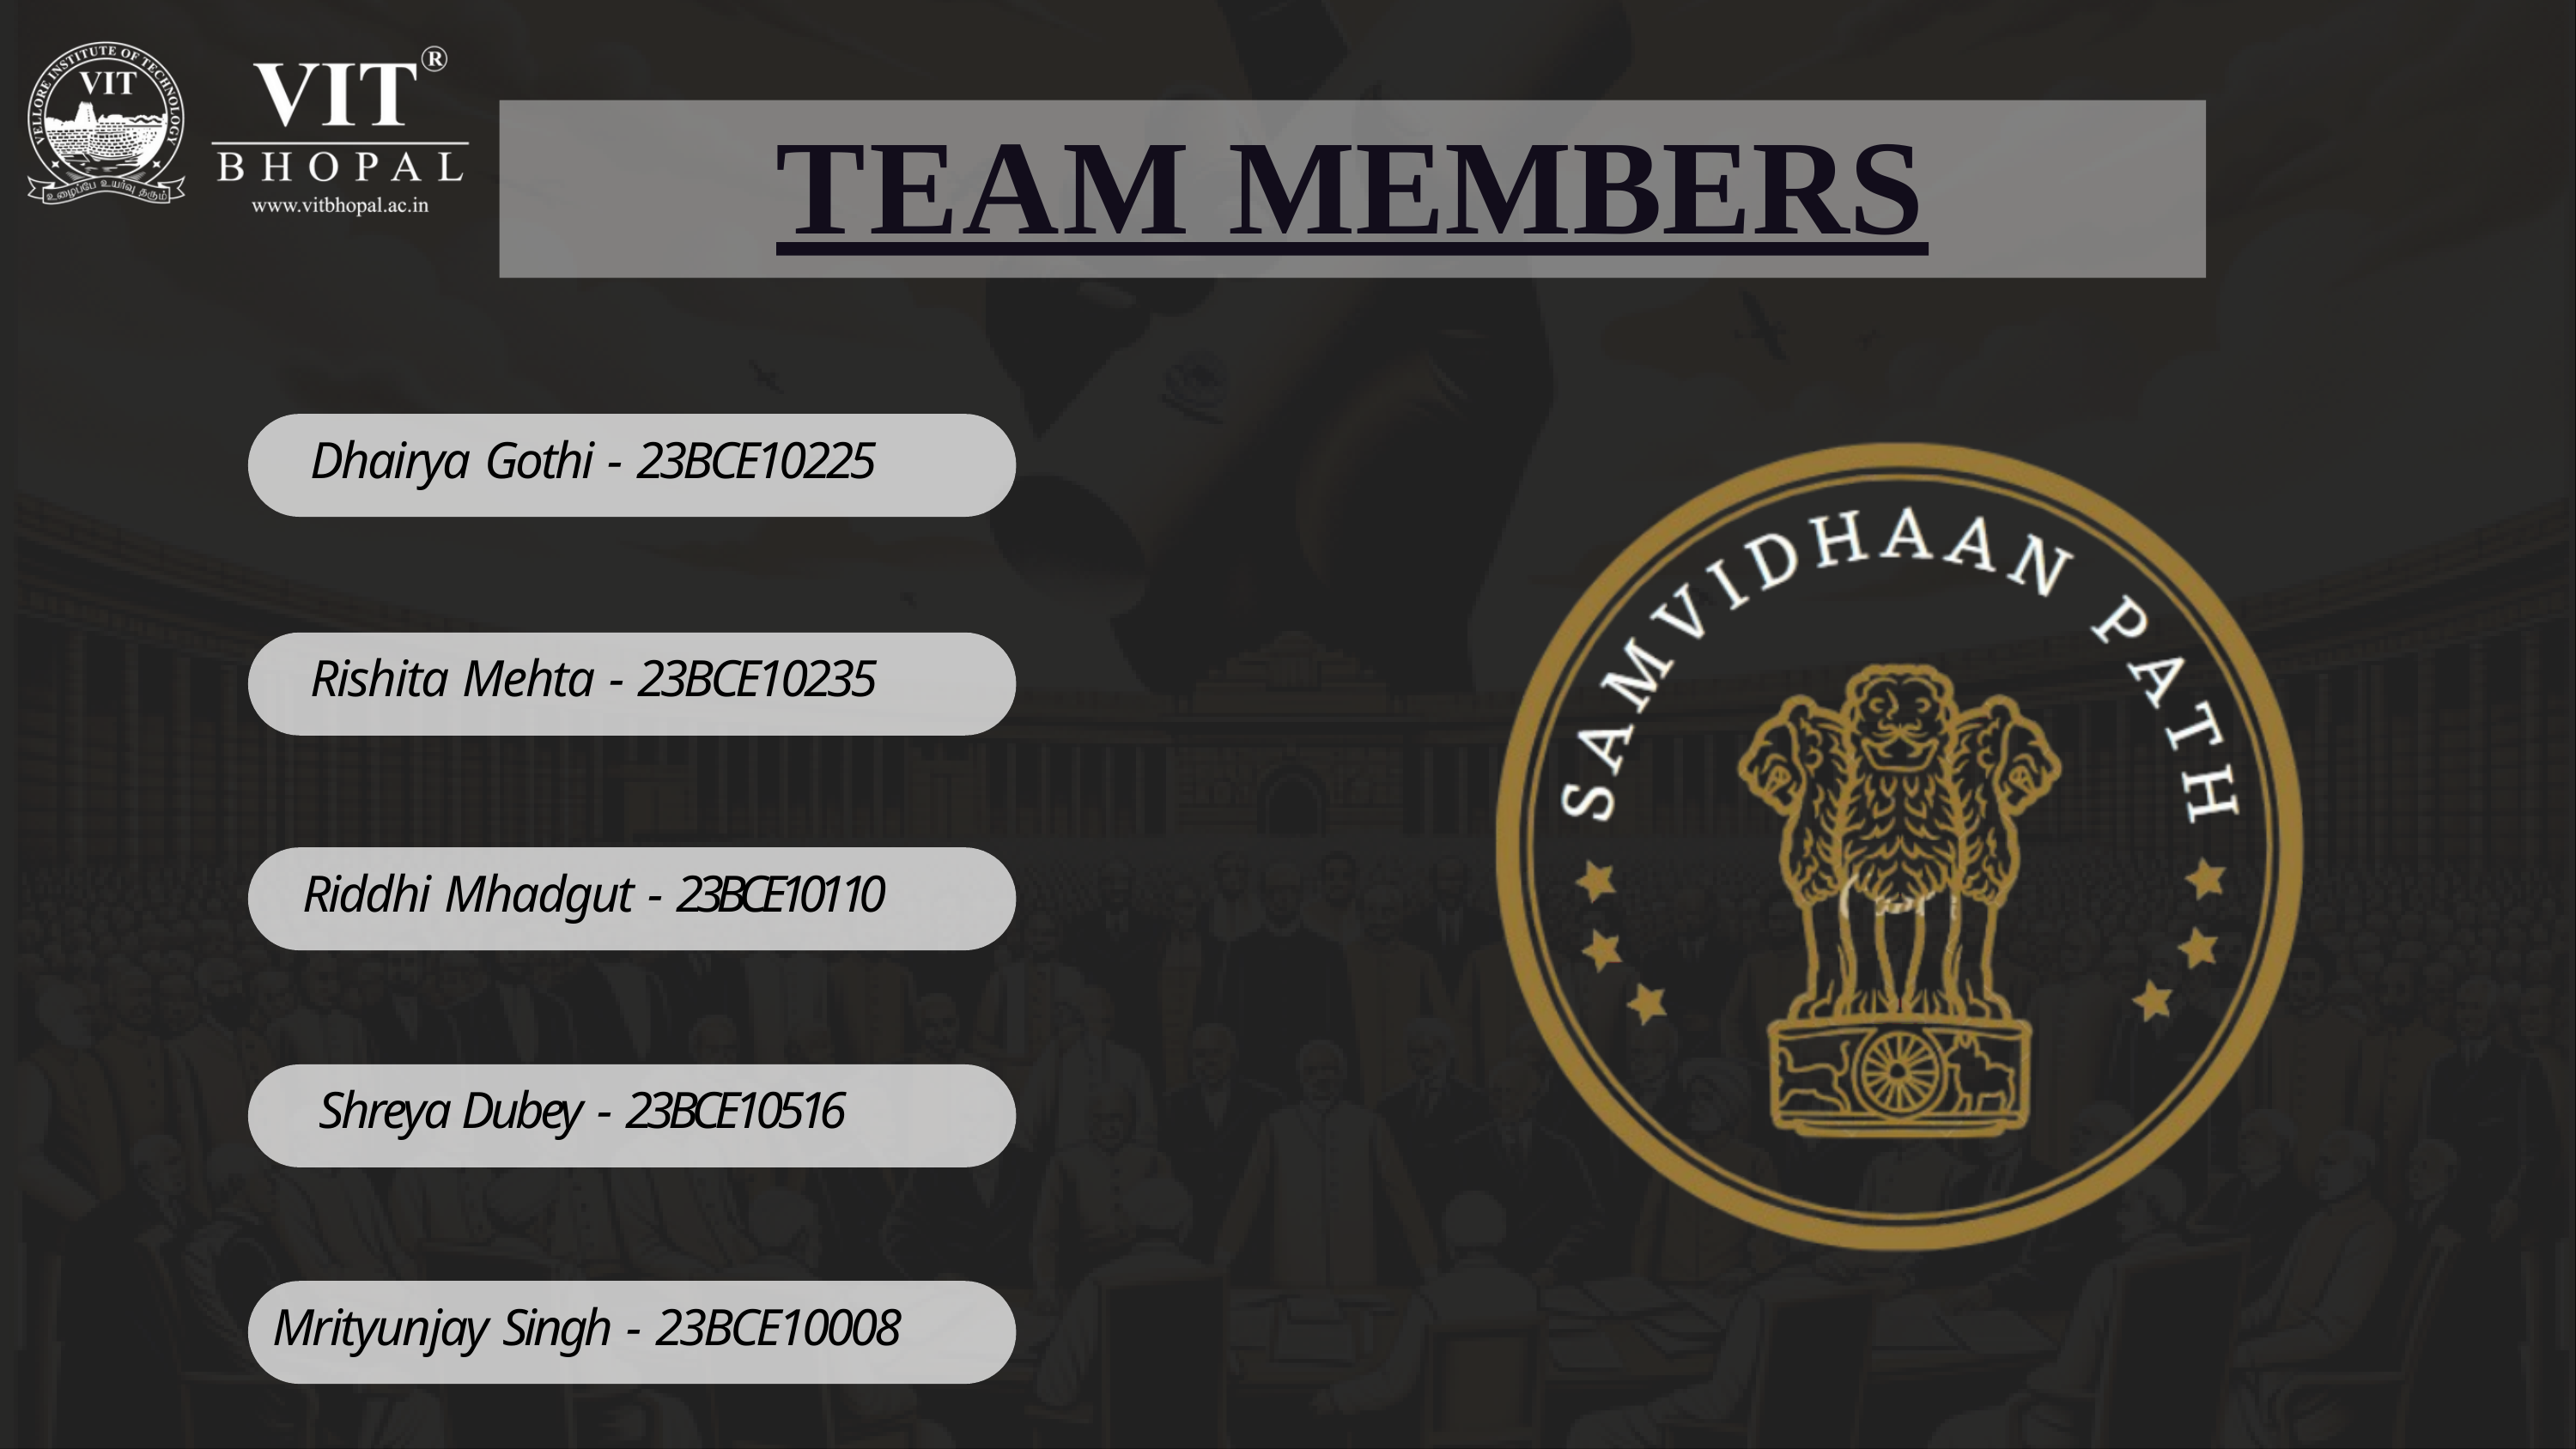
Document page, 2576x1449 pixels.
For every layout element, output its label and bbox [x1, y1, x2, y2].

text_box [499, 100, 2207, 278]
picture [1480, 433, 2321, 1262]
text_box [0, 0, 2576, 1449]
picture [17, 33, 479, 221]
